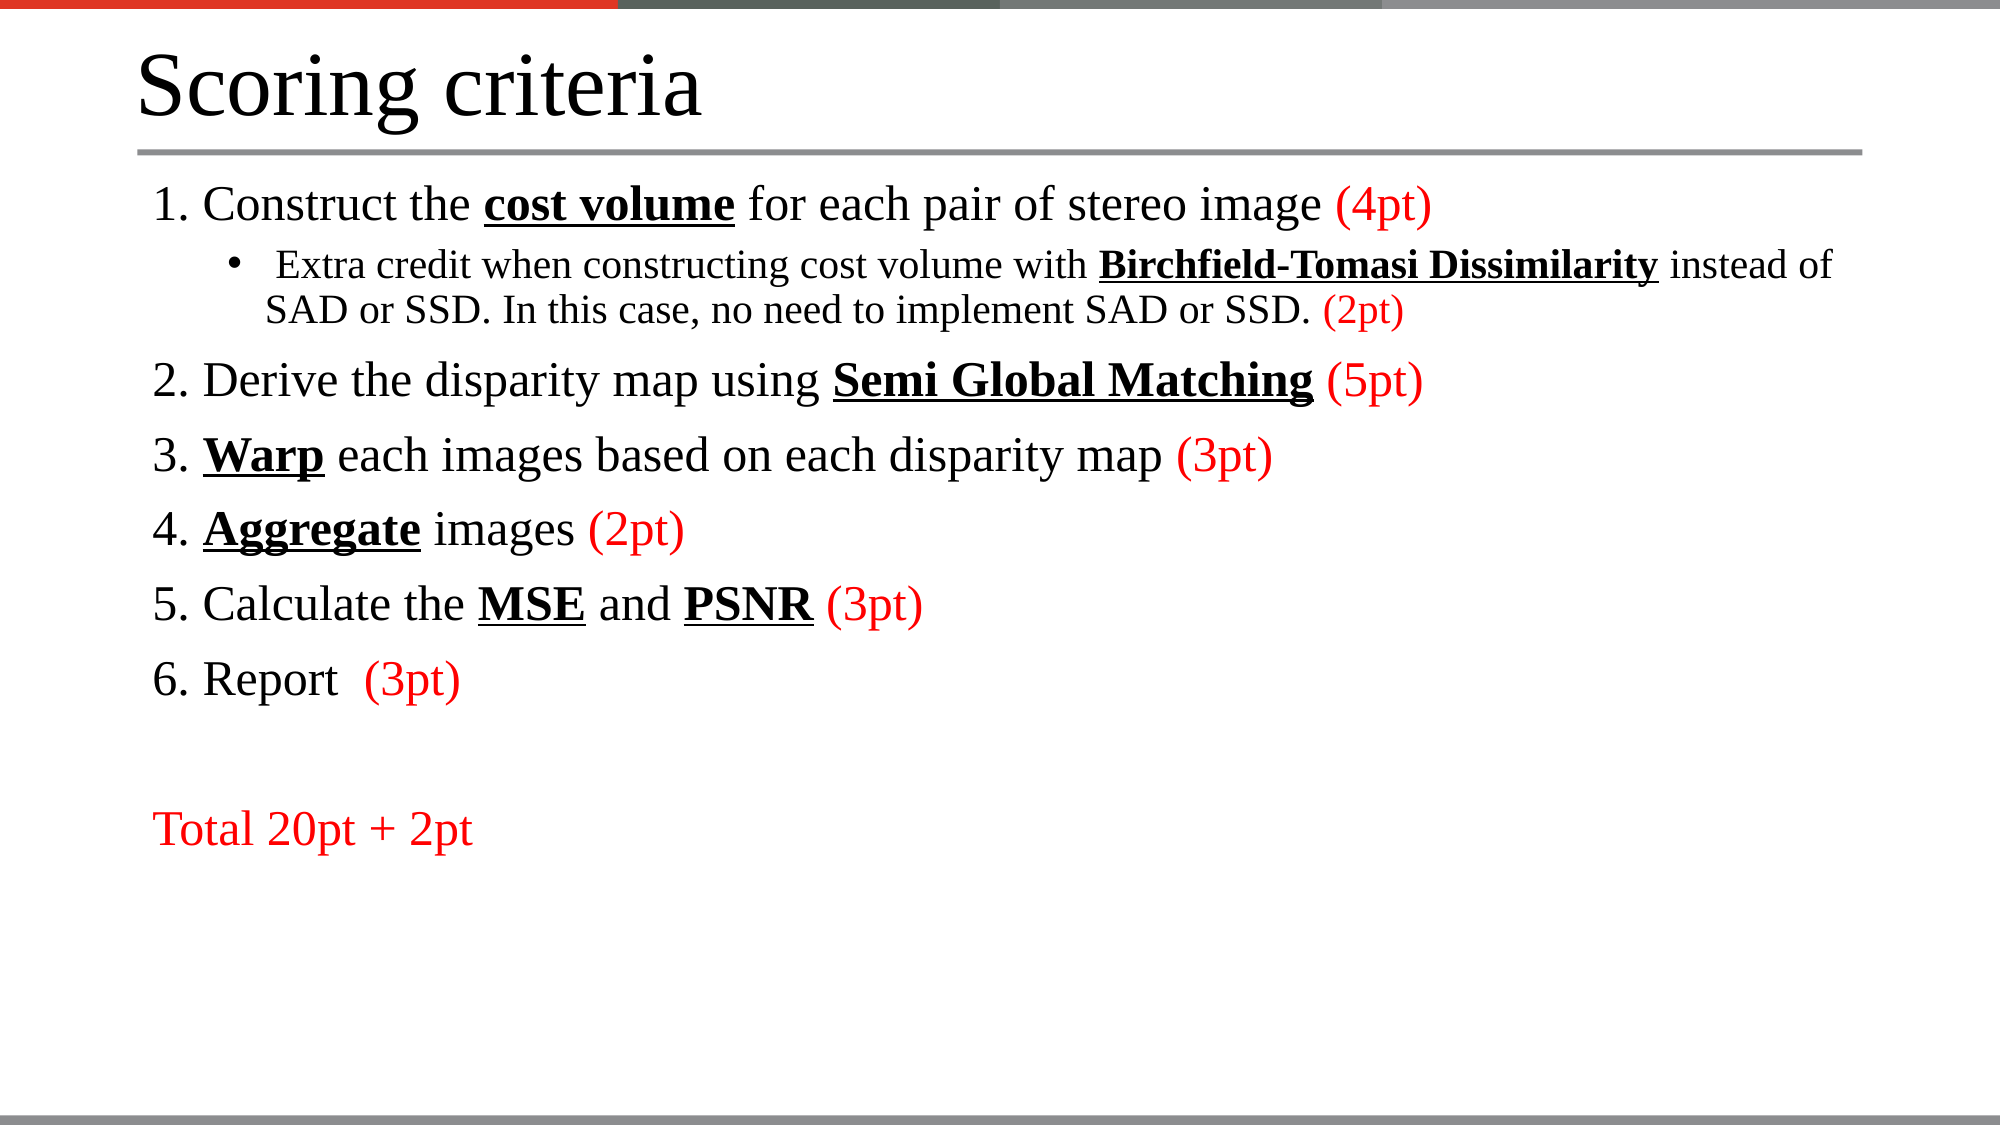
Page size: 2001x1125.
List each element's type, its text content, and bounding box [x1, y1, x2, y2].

text_box Scoring criteria [120, 16, 2000, 142]
list Construct the cost volume for each pair of stereo image (4pt) Extra credit when constructing cost volume with Birchfield-Tomasi Dissimilarity instead of SAD or SSD. In this case, no need to implement SAD or SSD. (2pt) Derive the disparity map using Semi Global Matching (5pt) Warp each images based on each disparity map (3pt) Aggregate images (2pt) Calculate the MSE and PSNR (3pt) Report (3pt) Total 20pt + 2pt [137, 170, 1863, 1014]
